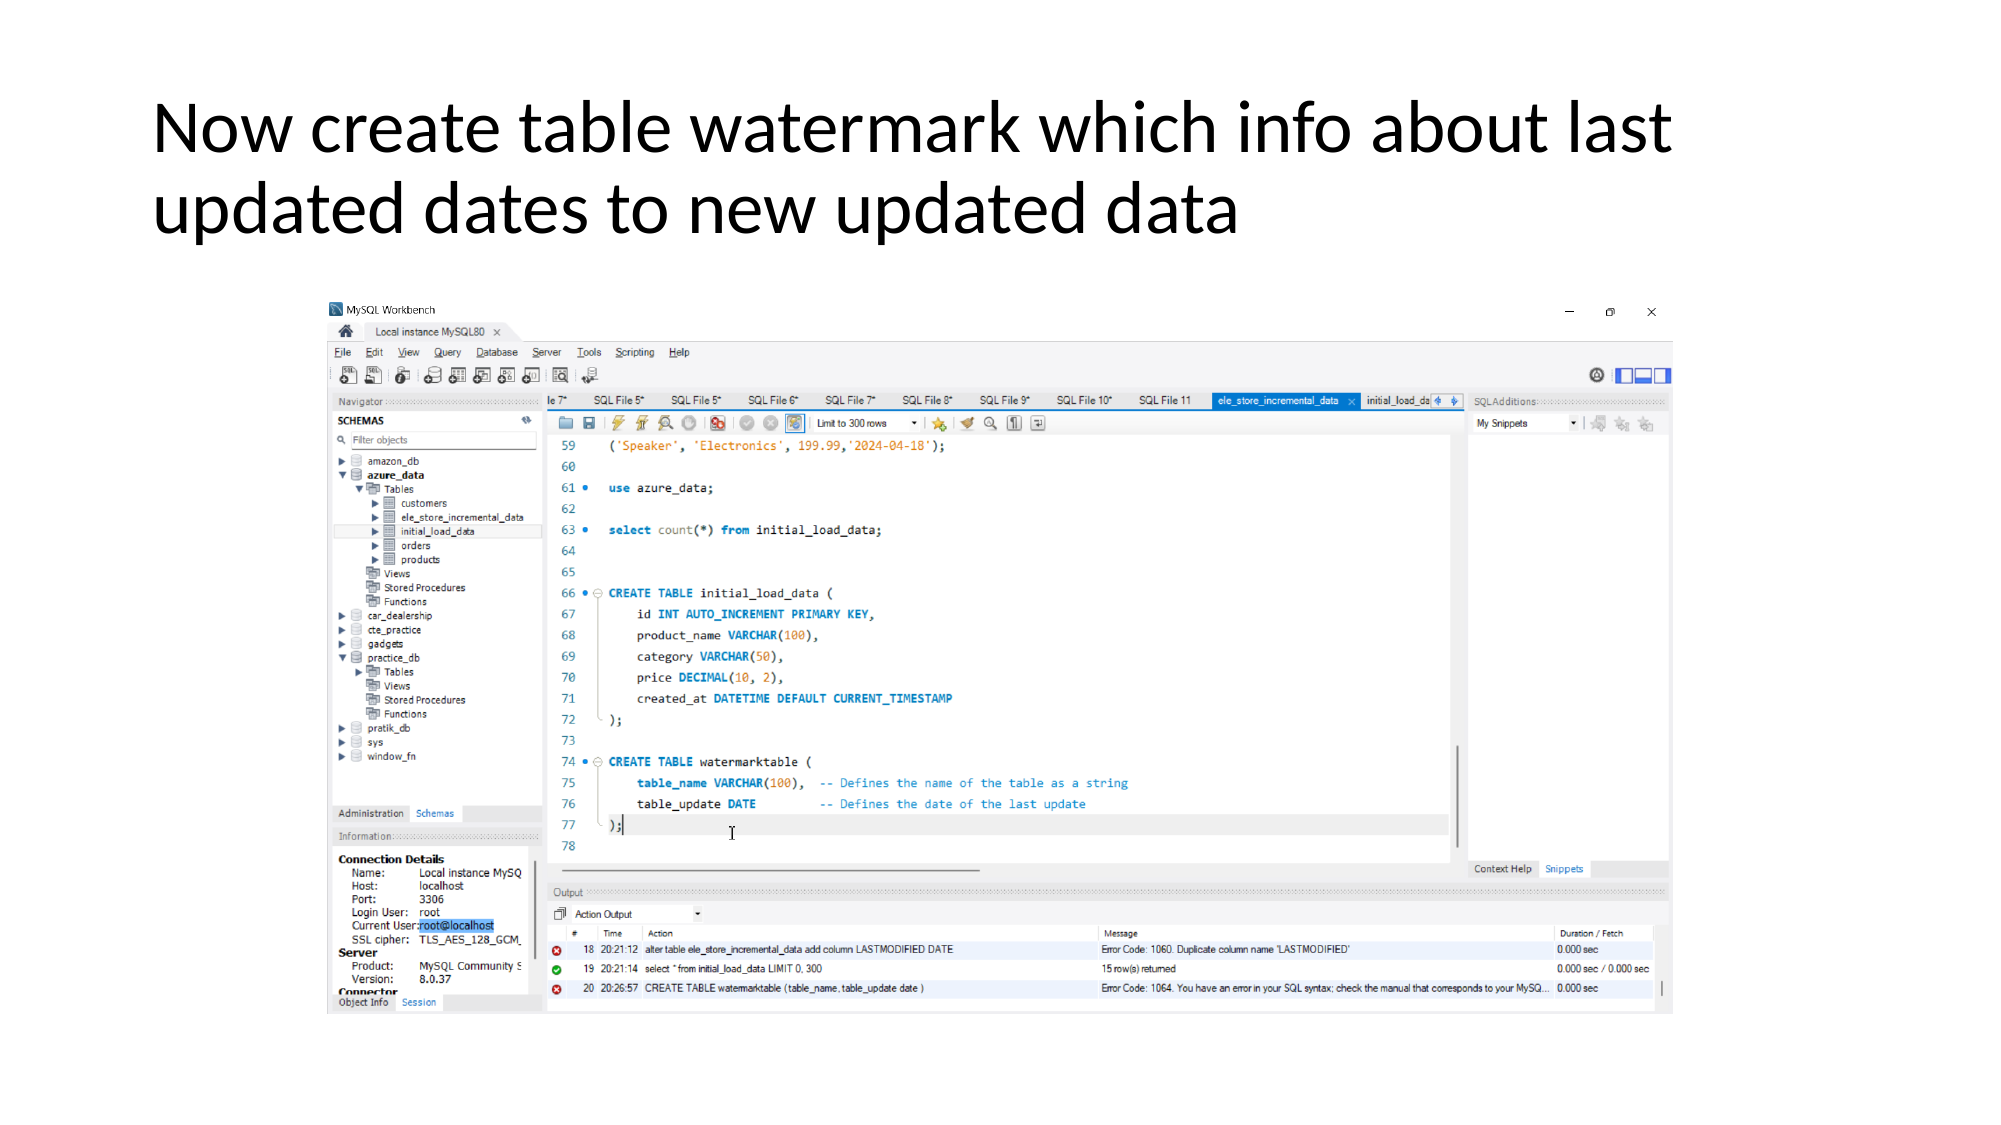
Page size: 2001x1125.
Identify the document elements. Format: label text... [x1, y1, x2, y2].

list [327, 299, 1673, 1014]
title Now create table watermark which info about last updated dates to new updated data [137, 59, 1863, 278]
